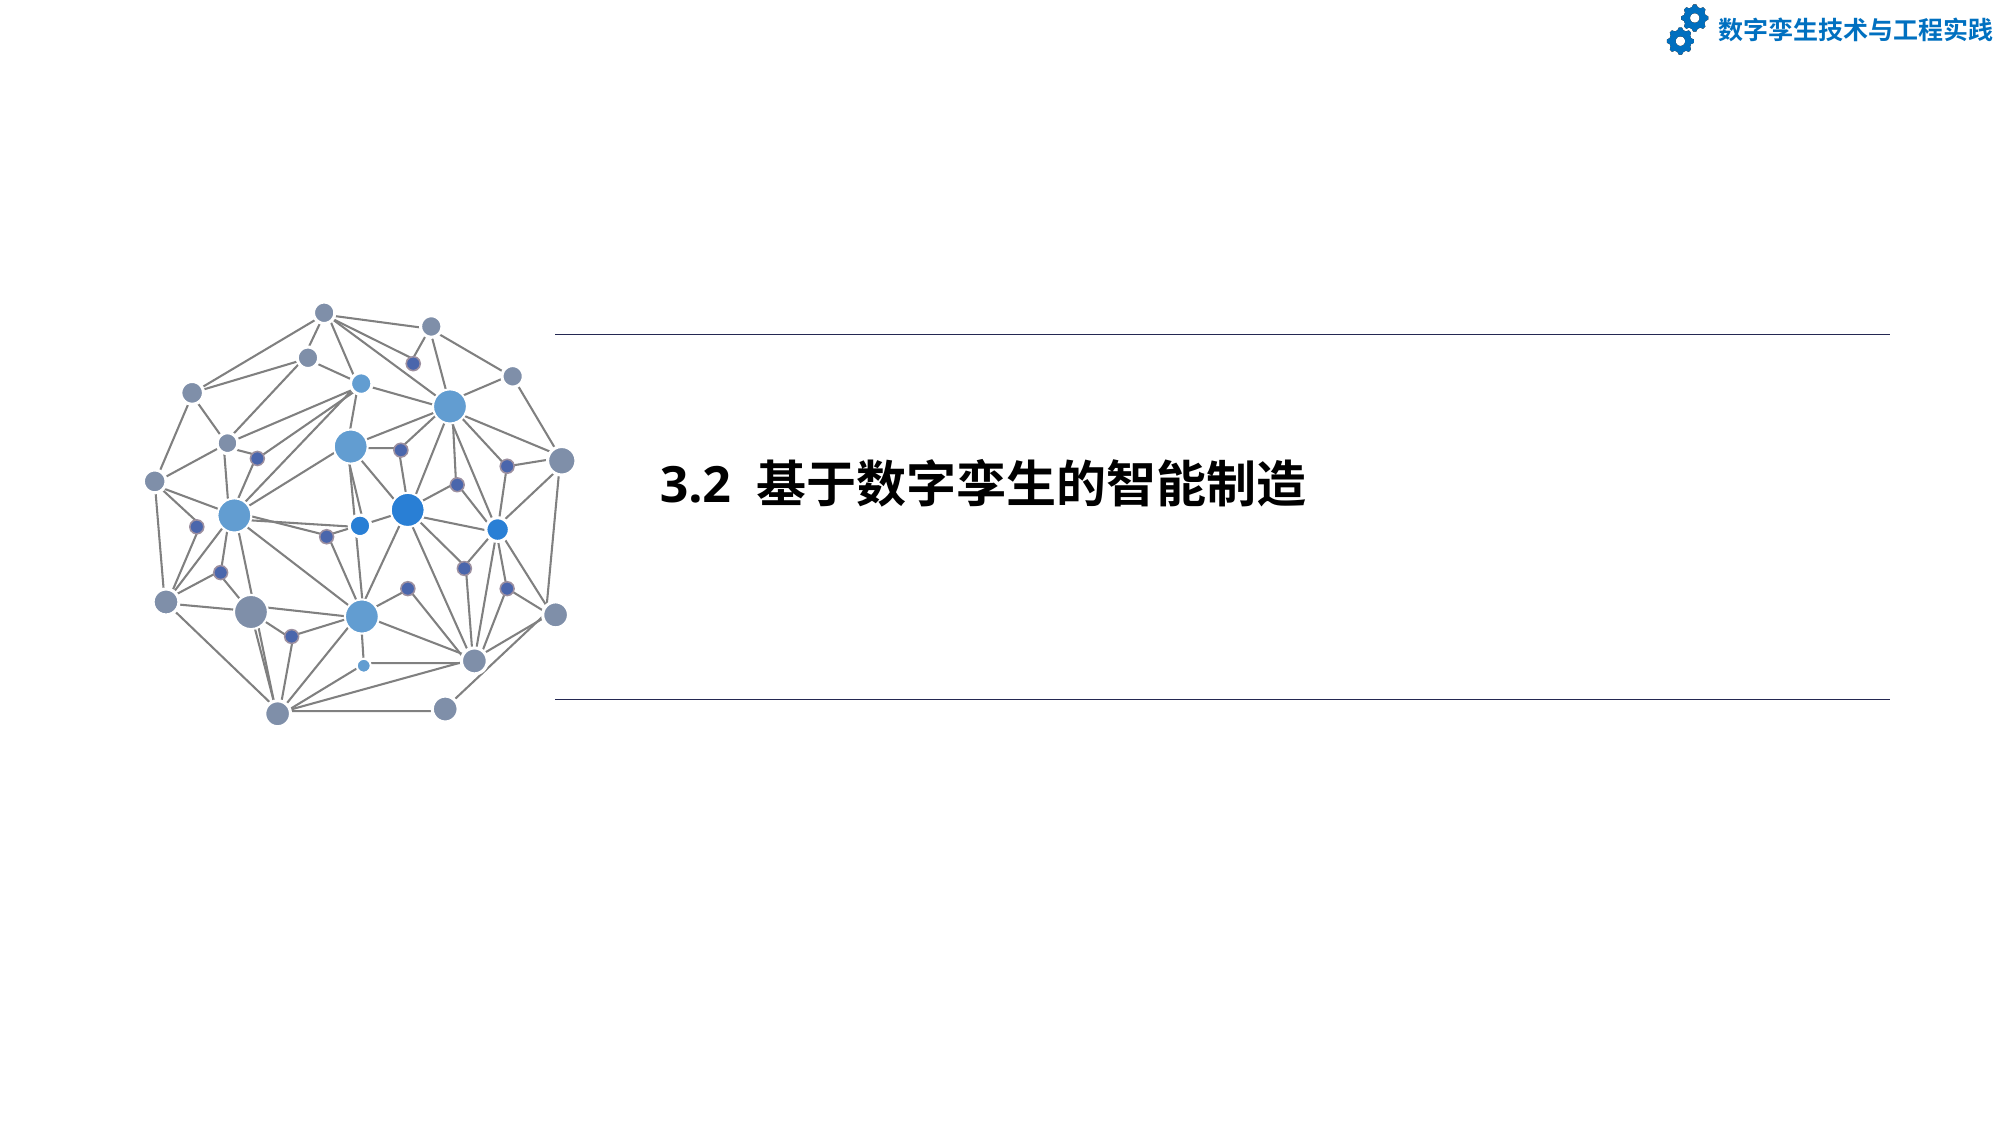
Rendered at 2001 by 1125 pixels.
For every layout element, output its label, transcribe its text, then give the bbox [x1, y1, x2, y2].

picture [1657, 0, 1718, 60]
title 3.2 基于数字孪生的智能制造 [644, 332, 1890, 521]
